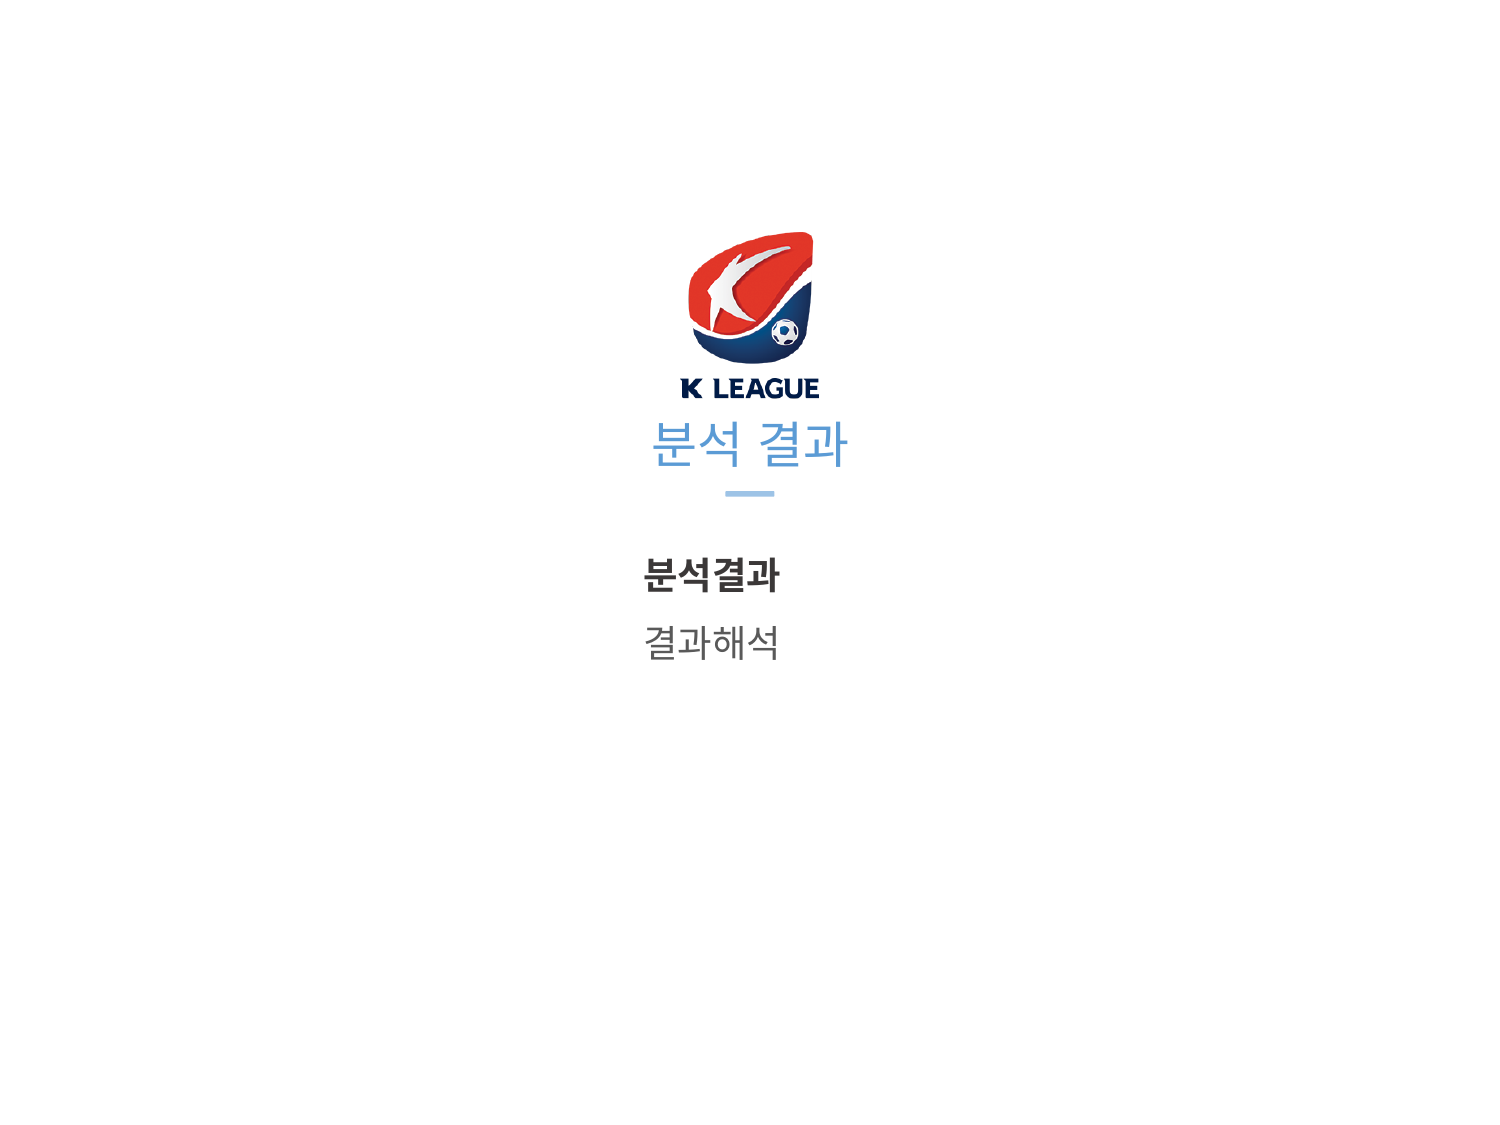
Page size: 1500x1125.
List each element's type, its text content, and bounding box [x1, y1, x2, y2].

text_box [724, 490, 776, 498]
text_box 분석 결과 [559, 406, 941, 482]
picture [680, 231, 820, 399]
text_box 분석결과 결과해석 [628, 522, 872, 673]
